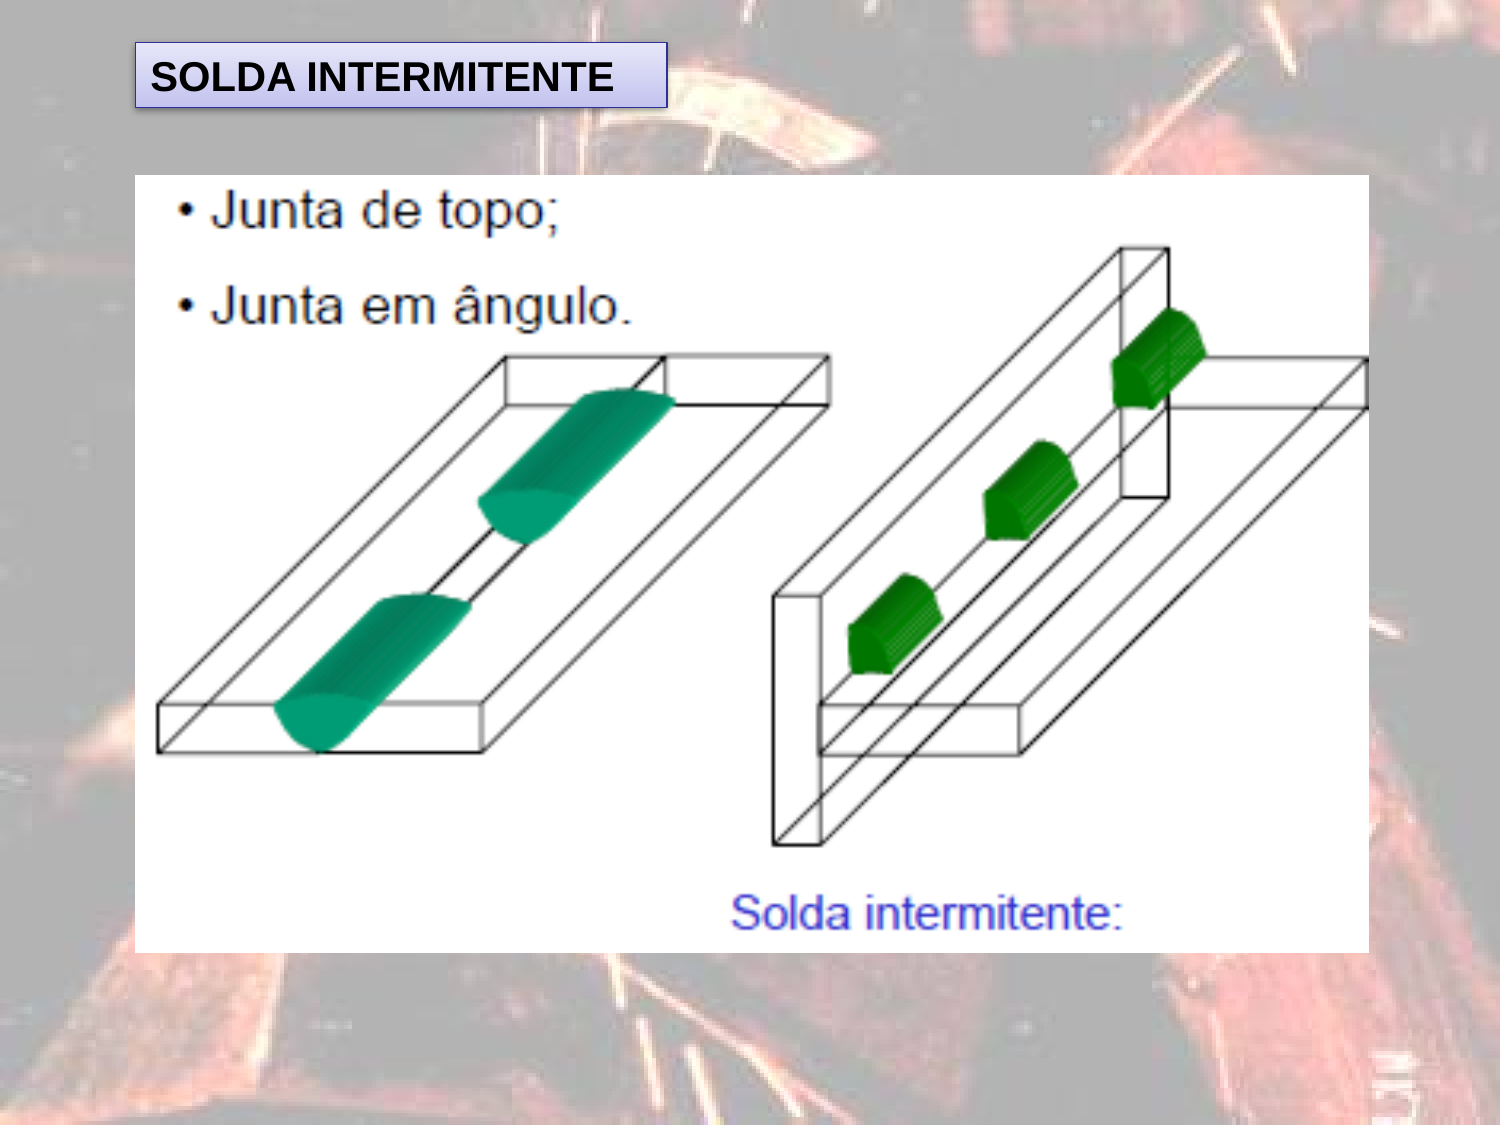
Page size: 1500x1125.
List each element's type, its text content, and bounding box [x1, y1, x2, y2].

text_box SOLDA INTERMITENTE [135, 42, 668, 108]
picture [0, 0, 1500, 1125]
